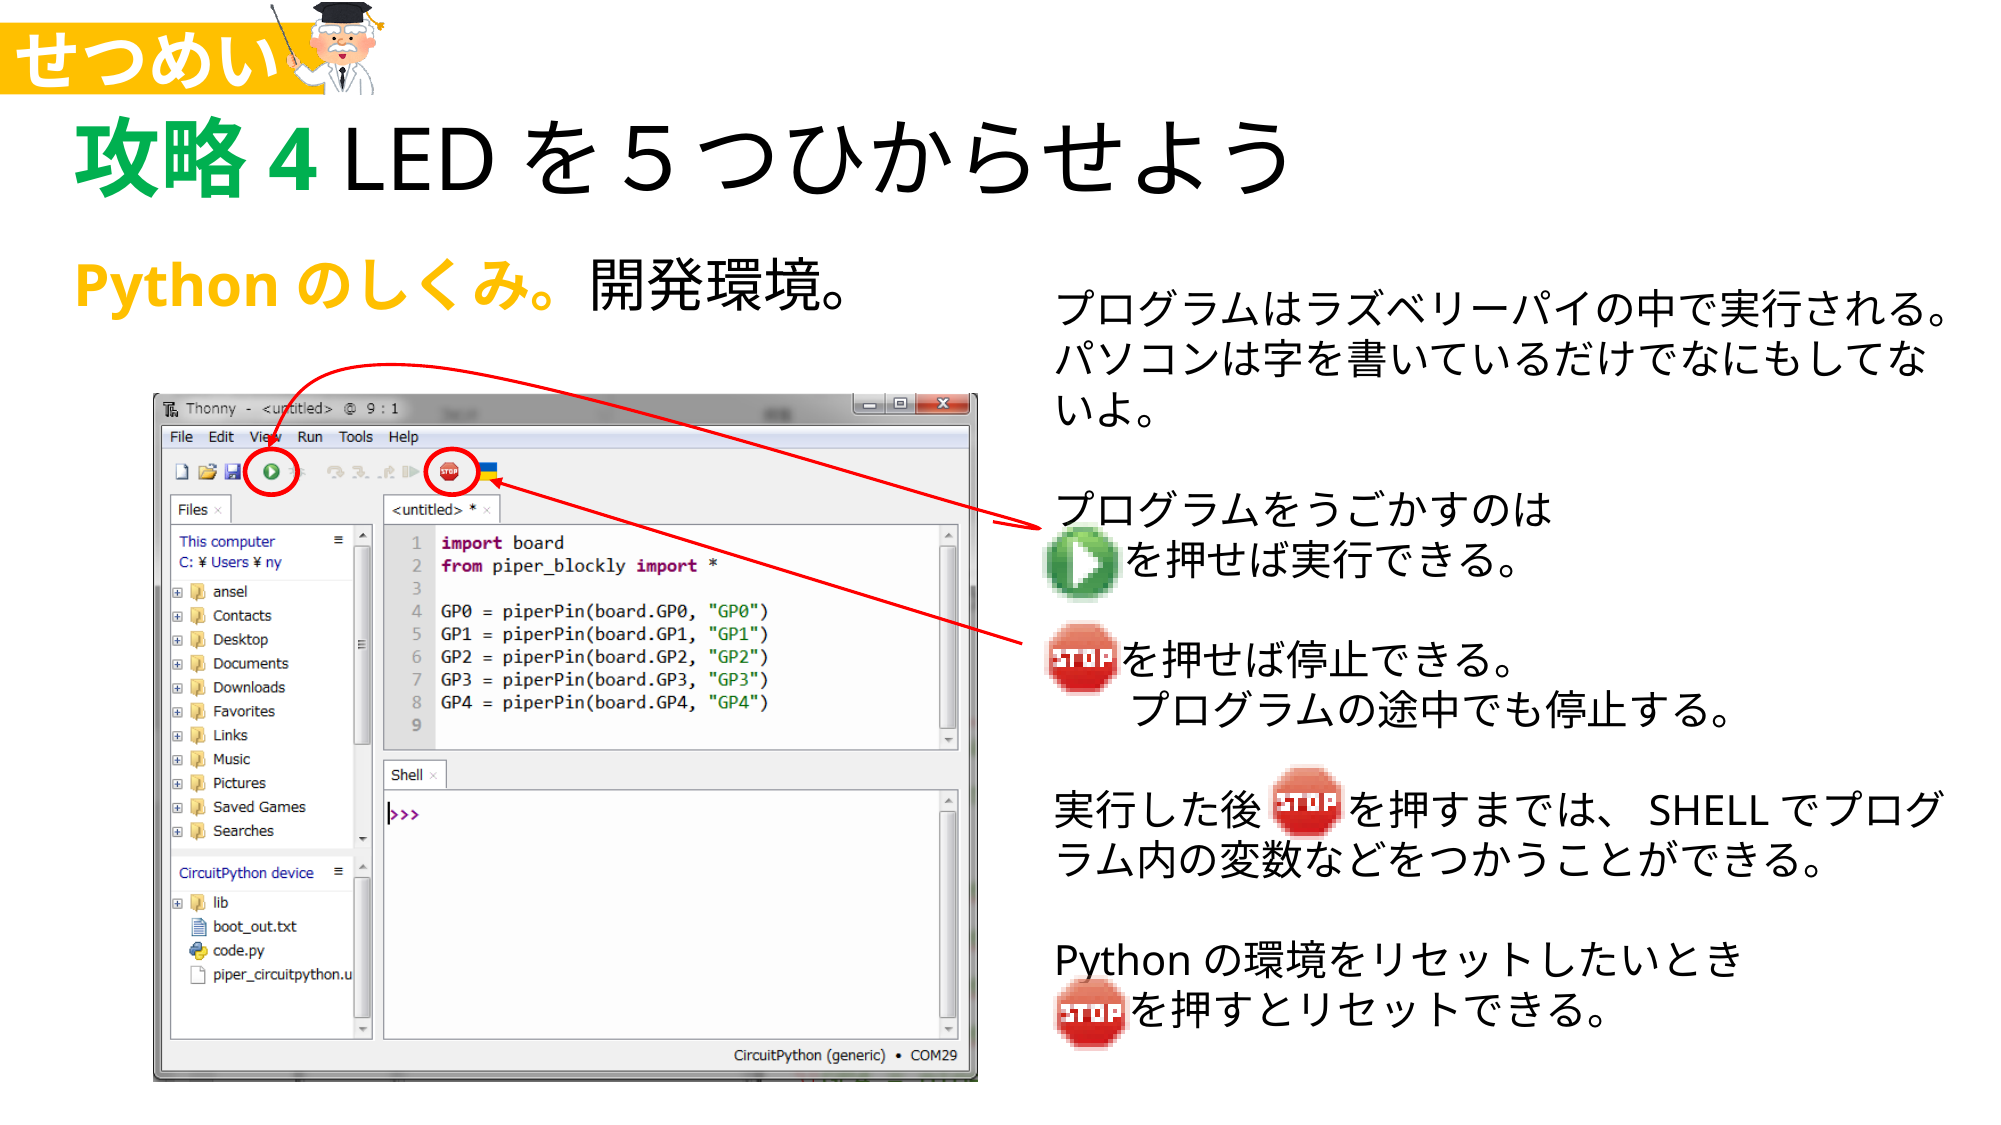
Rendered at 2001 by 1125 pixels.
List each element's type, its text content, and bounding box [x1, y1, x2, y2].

picture [1011, 511, 1151, 714]
picture [1234, 747, 1375, 858]
picture [1019, 958, 1160, 1069]
title 攻略4 LEDを５つひからせよう [58, 107, 1612, 218]
list Pythonのしくみ。開発環境。 [58, 248, 1784, 963]
picture [153, 393, 978, 1082]
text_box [0, 2, 389, 95]
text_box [489, 479, 1023, 644]
text_box [297, 363, 569, 393]
text_box プログラムはラズベリーパイの中で実行される。パソコンは字を書いているだけでなにもしてないよ。 プログラムをうごかすのは を押せば実行できる。 を押せば停止できる。 プログラムの途中でも停止する。 実行した後 を押すまでは、SHELLでプログラム内の変数などをつかうことができる。 Pythonの環境をリセットしたいとき を押すとリセットできる。 [1039, 275, 1976, 1041]
